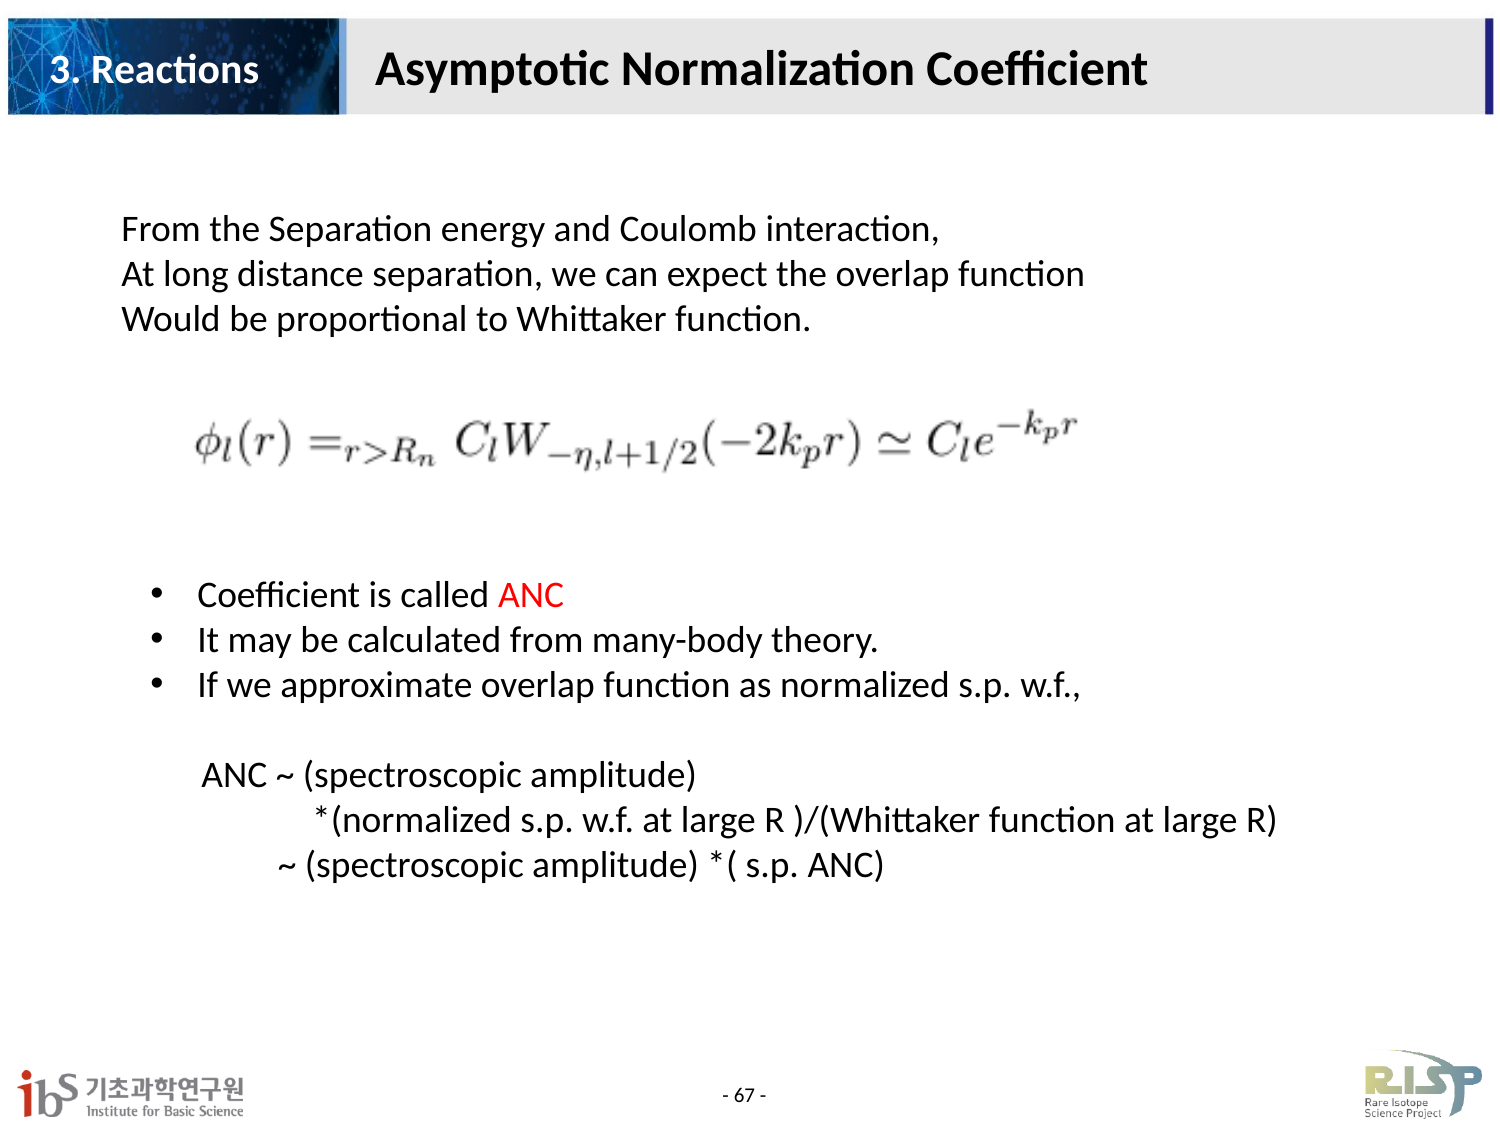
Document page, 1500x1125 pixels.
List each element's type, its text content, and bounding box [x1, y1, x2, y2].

picture [17, 1070, 243, 1117]
text_box From the Separation energy and Coulomb interaction, At long distance separation, we can expect the overlap function Would be proportional to Whittaker function. [106, 196, 1110, 346]
picture [147, 373, 1146, 518]
text_box Coefficient is called ANC It may be calculated from many-body theory. If we approximate overlap function as normalized s.p. w.f., ANC ~ (spectroscopic amplitude) *(normalized s.p. w.f. at large R )/(Whittaker function at large R) ~ (spectroscopic amplitude) *( s.p. ANC) [135, 562, 1365, 893]
picture [1364, 1049, 1482, 1119]
picture [2, 10, 1500, 130]
